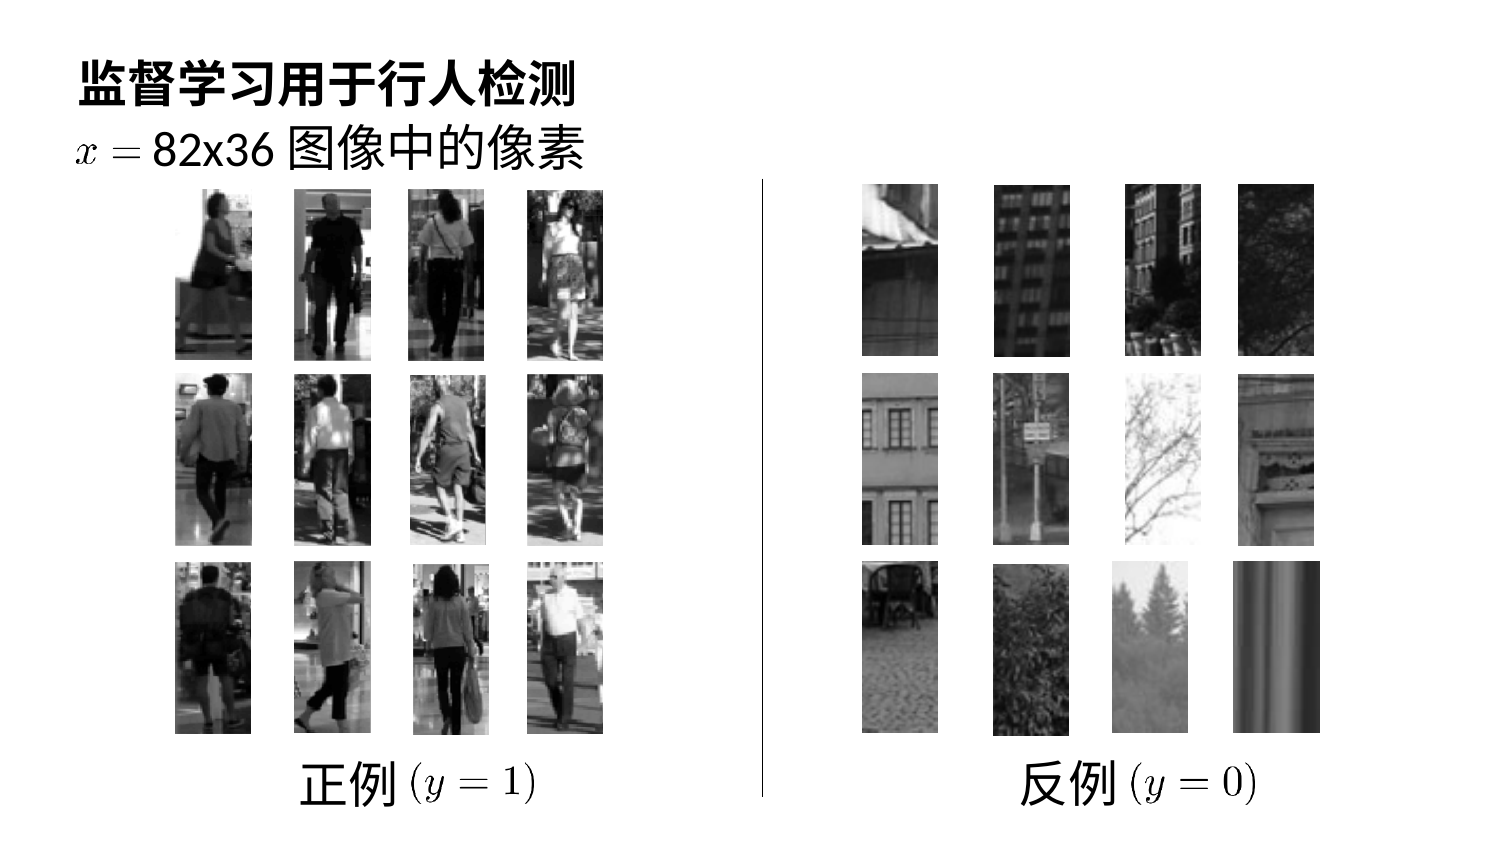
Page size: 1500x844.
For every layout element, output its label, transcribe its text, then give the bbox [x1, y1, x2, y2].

picture [407, 189, 484, 361]
picture [1124, 184, 1201, 356]
picture [1124, 373, 1201, 545]
picture [862, 184, 938, 356]
picture [412, 564, 490, 735]
text_box 反例 [929, 745, 1198, 820]
picture [294, 374, 371, 546]
picture [1238, 184, 1315, 356]
picture [175, 562, 251, 734]
picture [409, 375, 487, 545]
picture [526, 374, 604, 546]
picture [1233, 561, 1320, 733]
picture [294, 561, 371, 733]
text_box 监督学习用于行人检测 [62, 45, 1426, 121]
picture [993, 185, 1070, 357]
picture [862, 561, 938, 733]
picture [526, 562, 604, 734]
picture [294, 189, 371, 361]
picture [1131, 762, 1255, 806]
picture [862, 373, 938, 545]
text_box 正例 [208, 746, 560, 821]
picture [993, 373, 1069, 545]
picture [175, 189, 252, 360]
picture [1112, 561, 1188, 733]
picture [526, 190, 604, 361]
picture [1238, 374, 1315, 546]
picture [175, 373, 252, 546]
picture [993, 564, 1069, 736]
picture [74, 144, 140, 164]
text_box 82x36图像中的像素 [62, 108, 1425, 184]
picture [411, 761, 535, 805]
